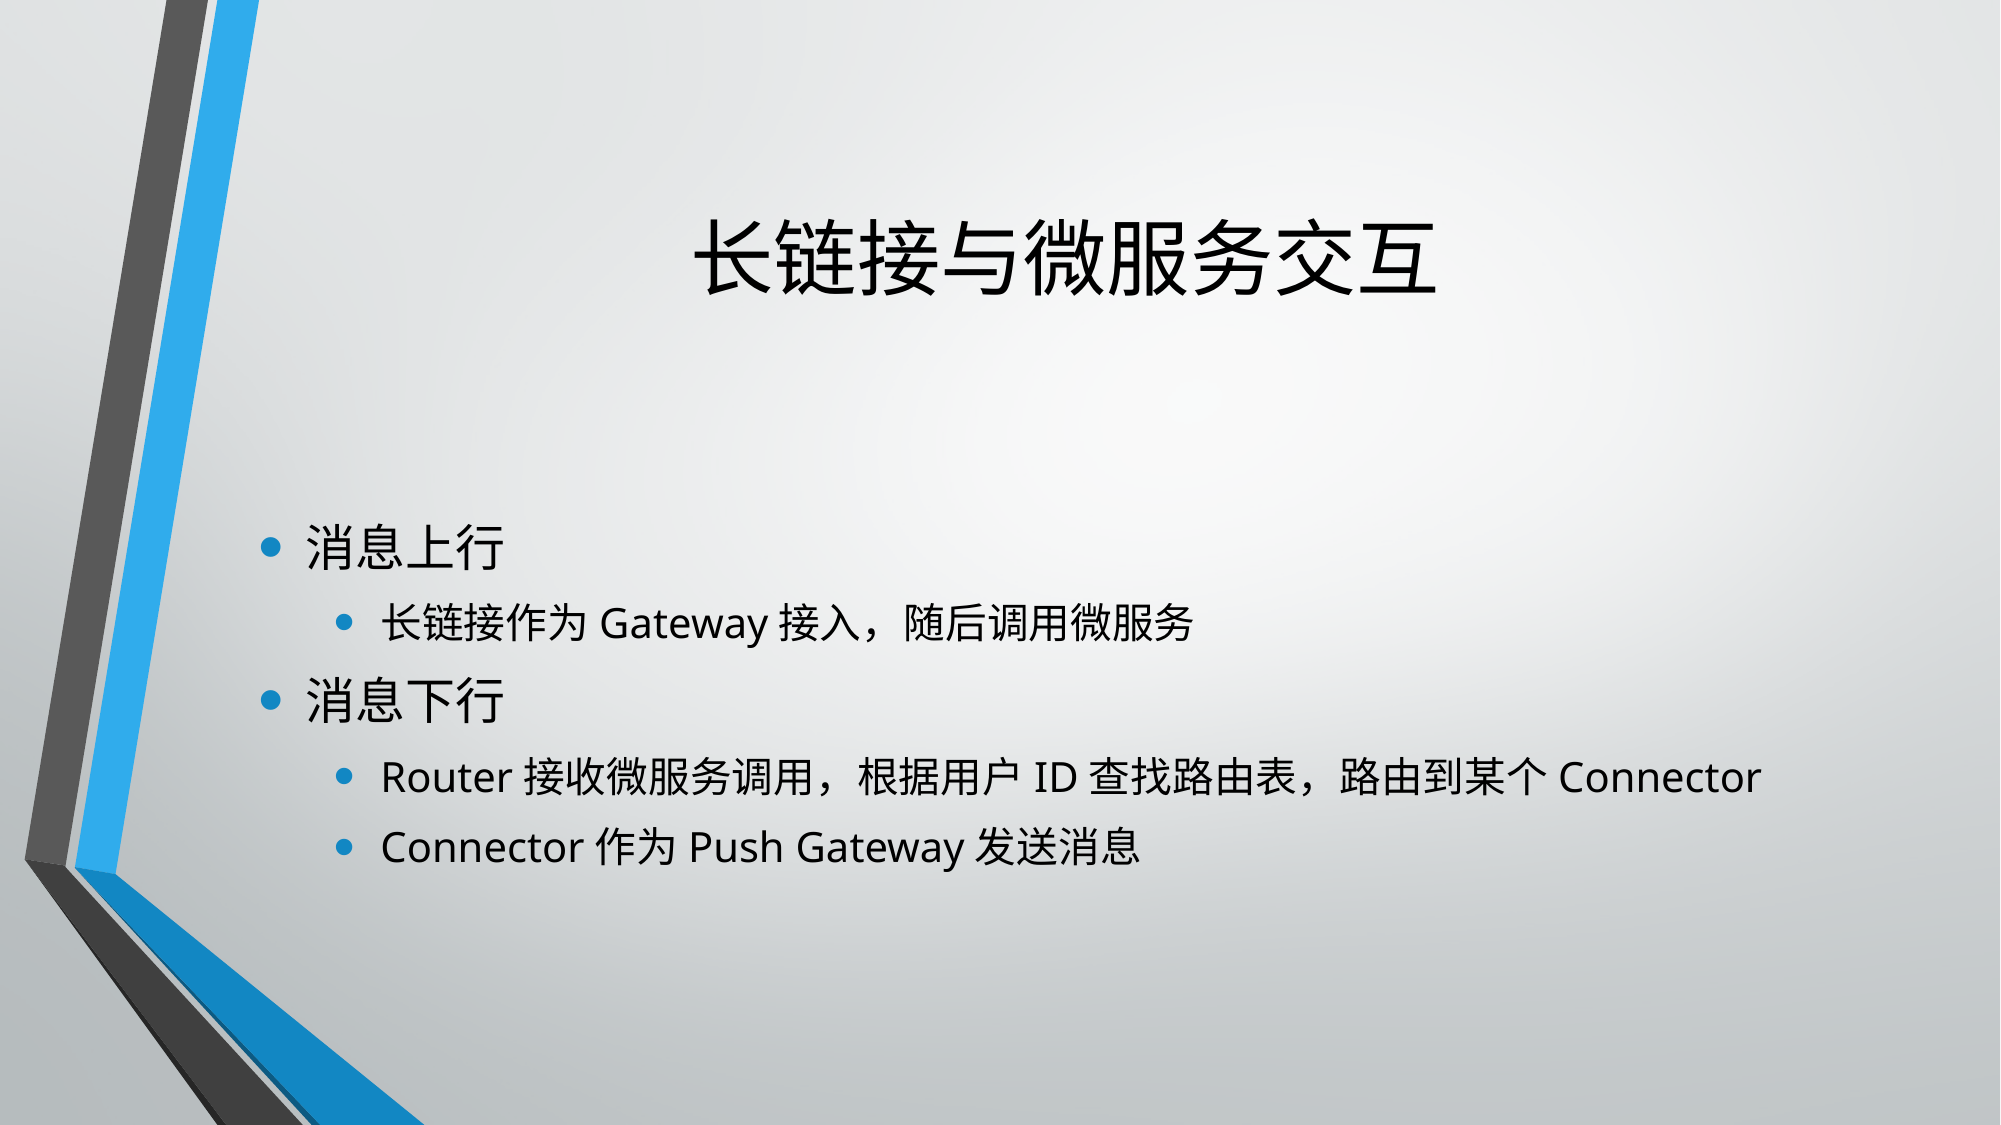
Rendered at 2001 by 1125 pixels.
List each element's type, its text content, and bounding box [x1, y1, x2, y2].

list 消息上行 长链接作为Gateway接入，随后调用微服务 消息下行 Router接收微服务调用，根据用户ID查找路由表，路由到某个Connector Connector作为Push Gateway发送消息 [243, 437, 1887, 950]
title 长链接与微服务交互 [243, 112, 1887, 400]
